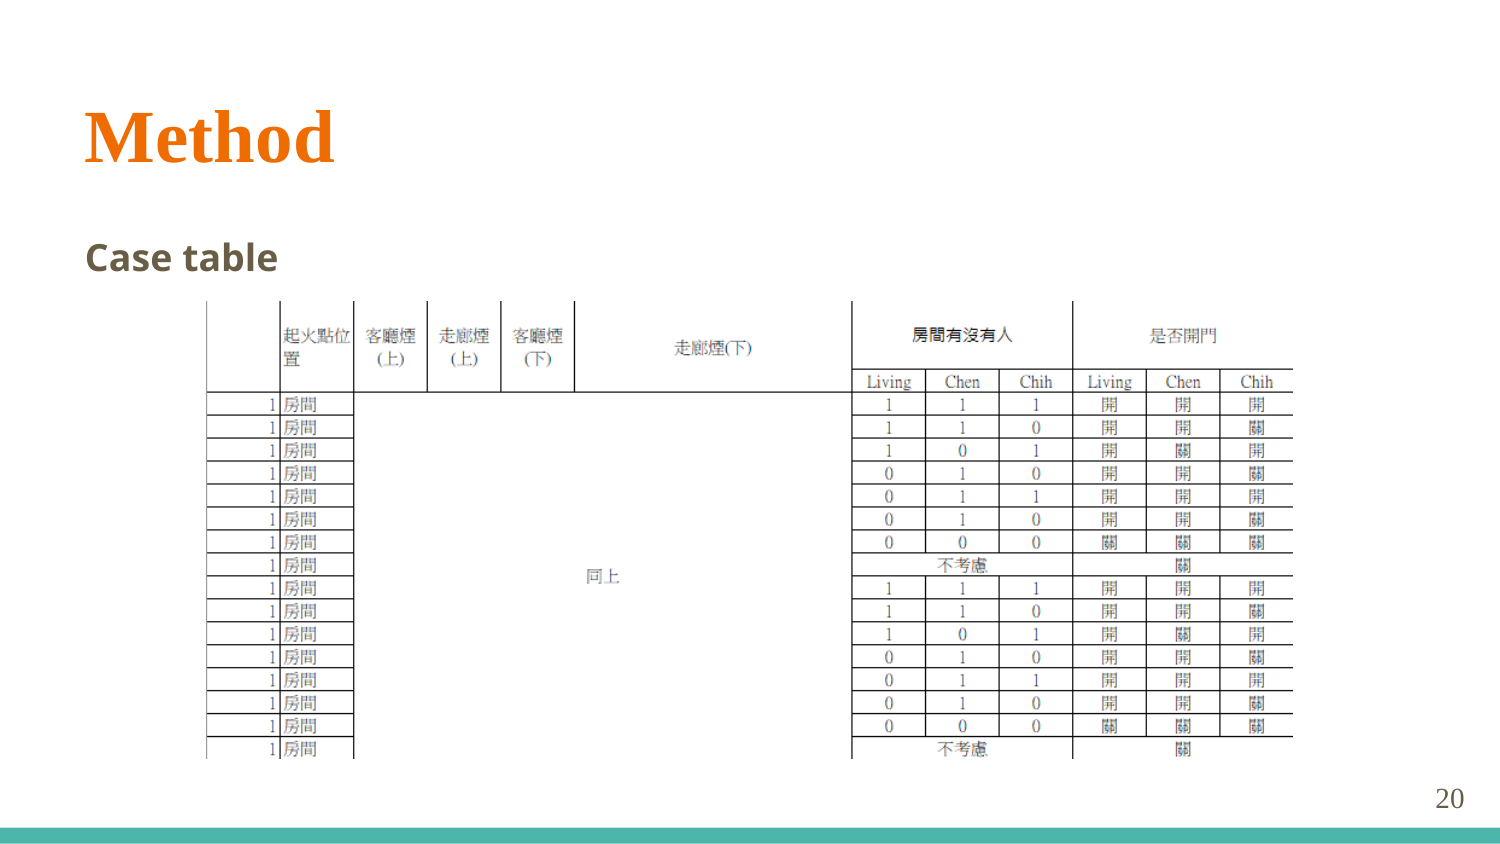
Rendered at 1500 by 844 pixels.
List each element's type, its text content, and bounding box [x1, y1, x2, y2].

picture [206, 301, 1294, 759]
list Case table [51, 212, 1077, 669]
title Method [51, 72, 1449, 189]
slide_number 19 [1389, 764, 1480, 830]
